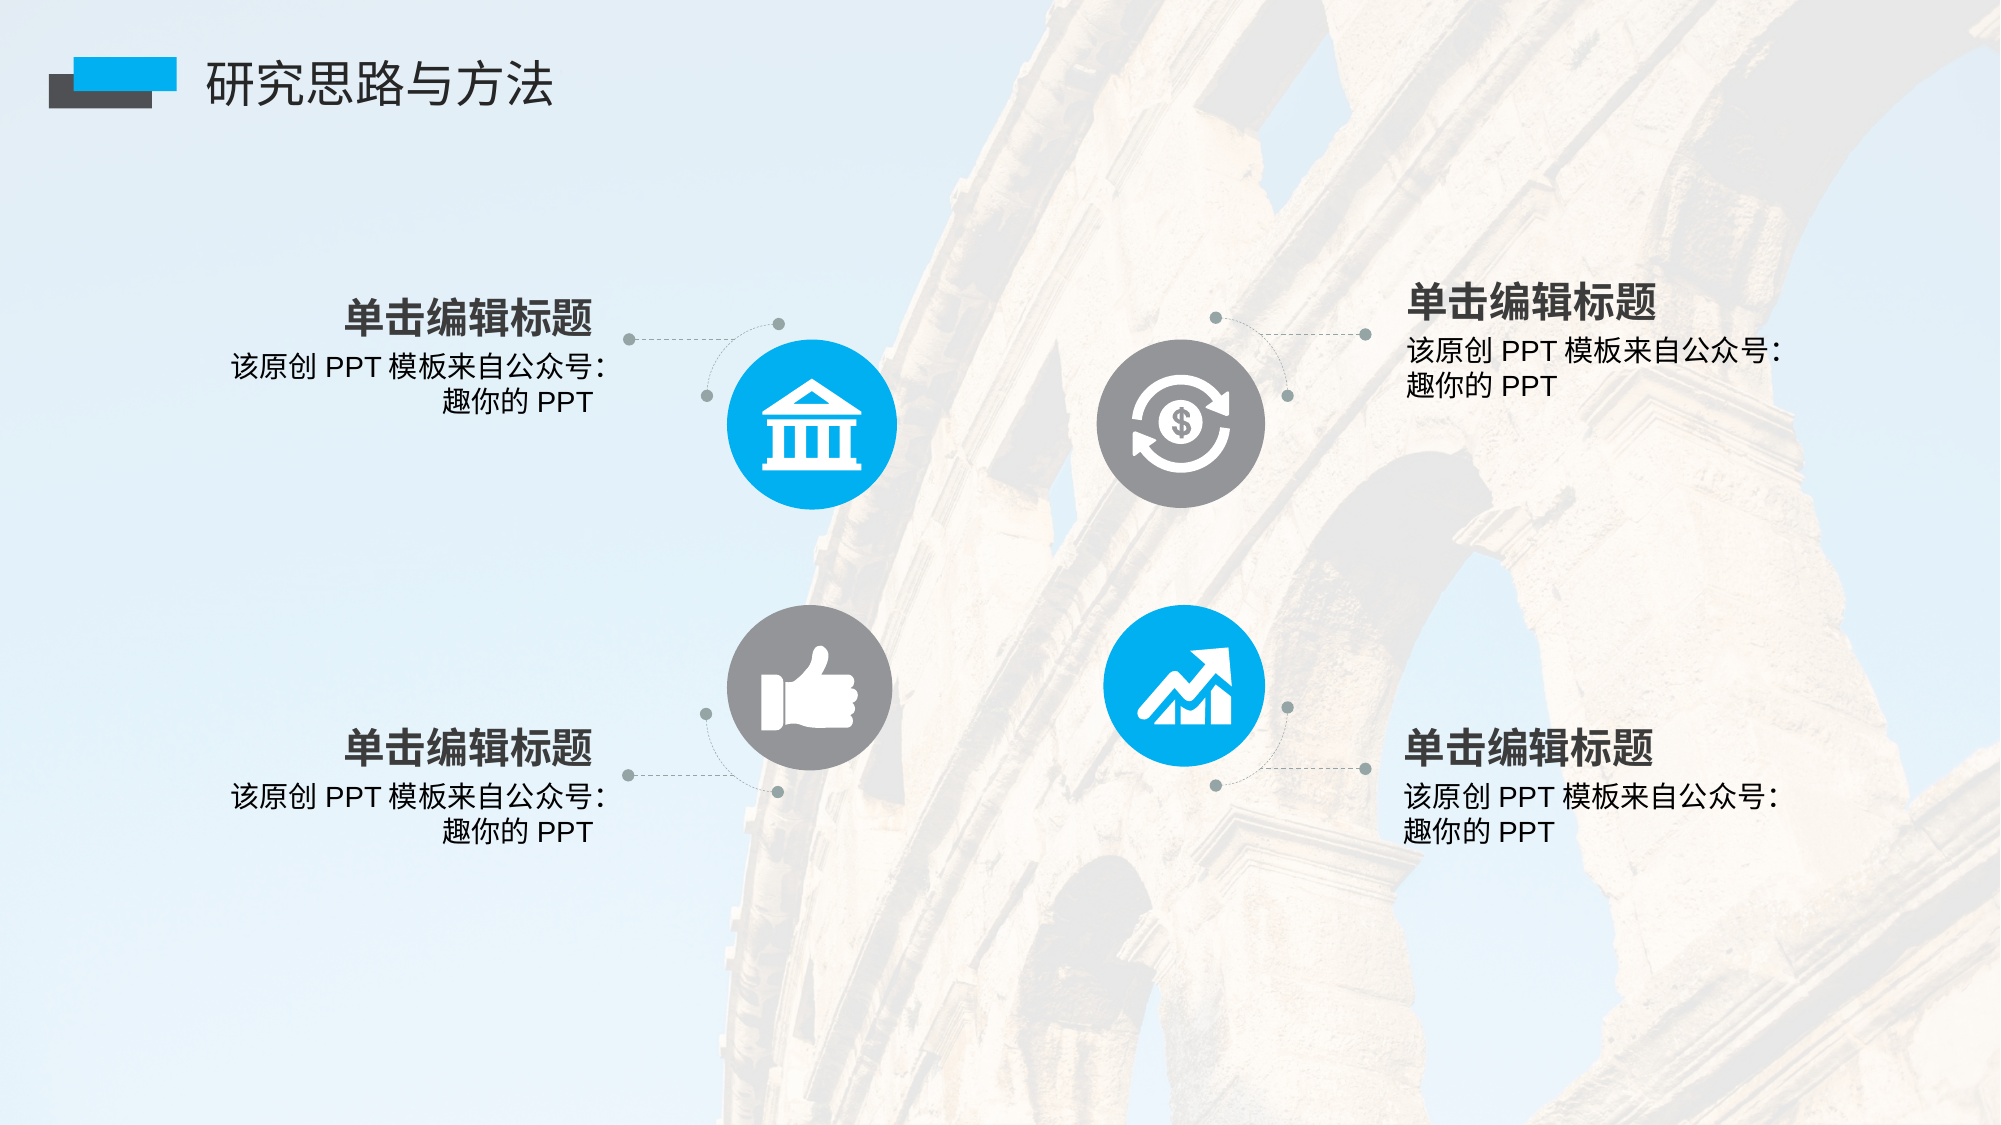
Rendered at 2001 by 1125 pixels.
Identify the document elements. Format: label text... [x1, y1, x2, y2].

text_box [762, 419, 862, 471]
text_box 该原创PPT模板来自公众号：趣你的PPT [1403, 778, 1787, 849]
text_box [700, 317, 785, 402]
text_box [1154, 699, 1176, 725]
text_box [1158, 399, 1203, 445]
text_box 研究思路与方法 [191, 44, 604, 120]
text_box 该原创PPT模板来自公众号：趣你的PPT [210, 348, 594, 419]
text_box [1210, 684, 1232, 725]
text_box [48, 57, 177, 109]
text_box [1096, 339, 1266, 508]
text_box [726, 605, 893, 771]
text_box 单击编辑标题 [1403, 721, 1679, 772]
text_box [699, 707, 785, 799]
text_box [1132, 427, 1230, 473]
text_box 该原创PPT模板来自公众号：趣你的PPT [1406, 332, 1790, 403]
text_box [762, 378, 862, 415]
text_box [726, 339, 897, 510]
text_box [785, 645, 858, 728]
text_box [1103, 604, 1266, 767]
text_box [1137, 647, 1232, 720]
text_box [1180, 697, 1206, 725]
text_box [1131, 374, 1230, 421]
text_box [1209, 311, 1294, 402]
text_box 单击编辑标题 [318, 291, 594, 342]
text_box [1209, 701, 1294, 792]
text_box [761, 674, 784, 730]
text_box 单击编辑标题 [318, 721, 594, 772]
text_box 单击编辑标题 [1406, 275, 1682, 326]
text_box 该原创PPT模板来自公众号：趣你的PPT [210, 778, 594, 849]
